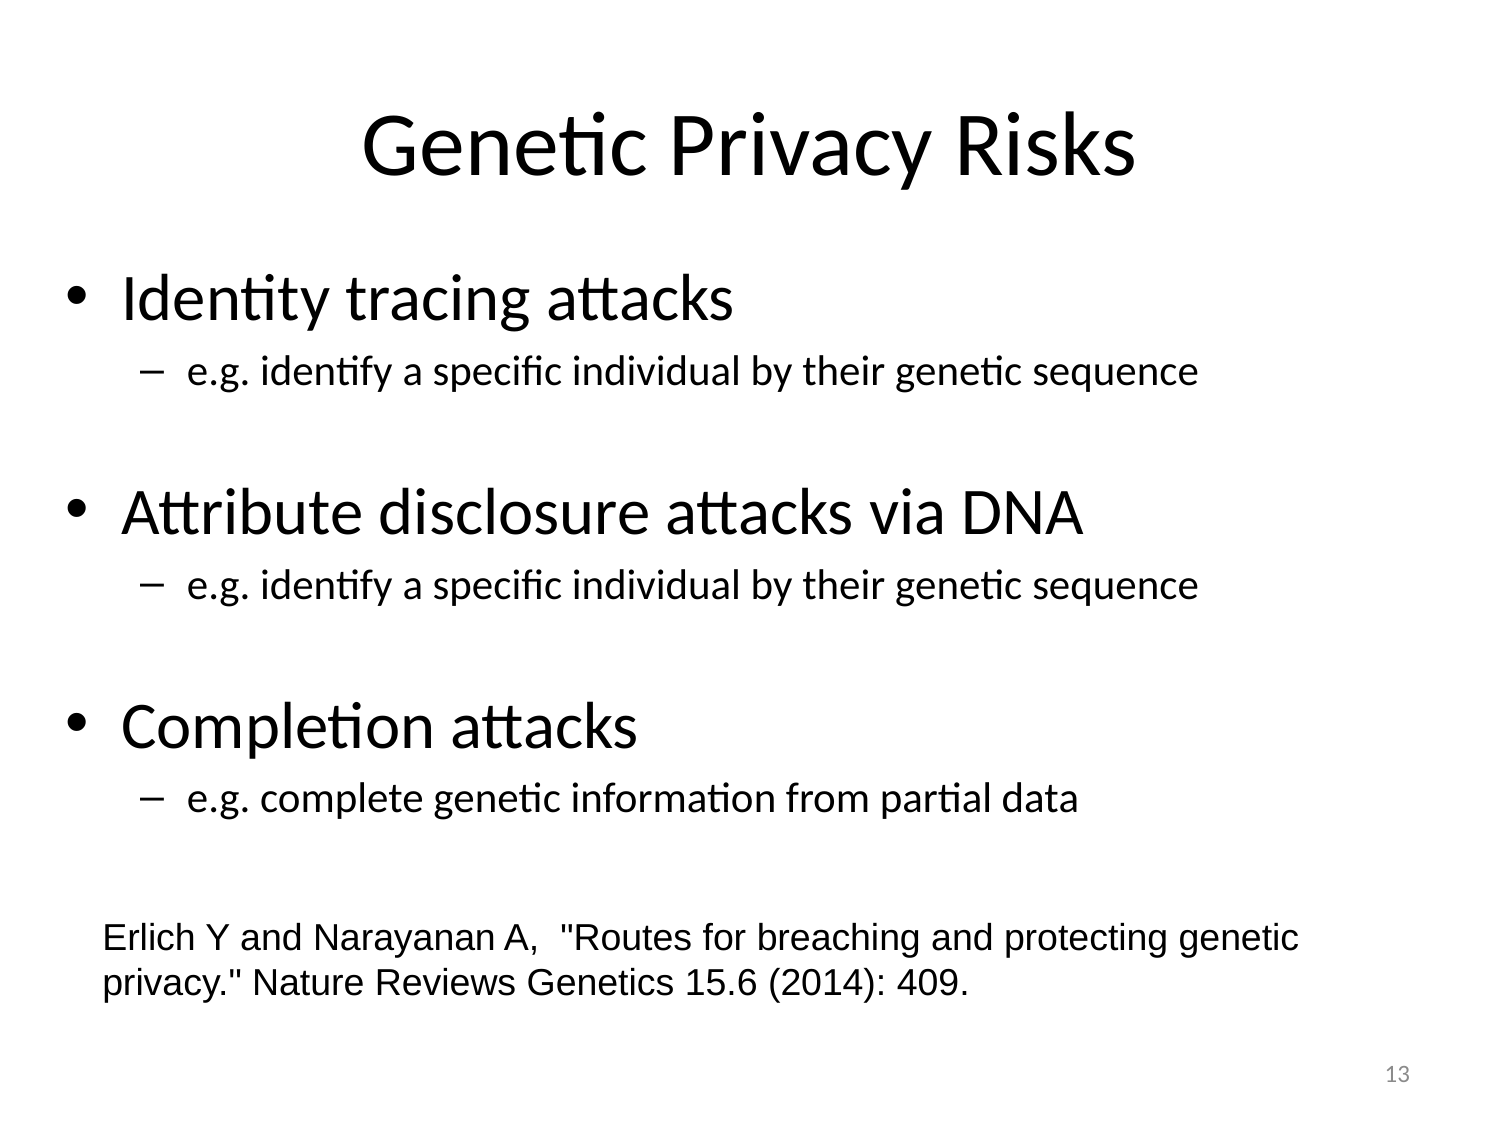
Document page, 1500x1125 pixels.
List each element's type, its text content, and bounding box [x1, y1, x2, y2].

title Genetic Privacy Risks [75, 45, 1425, 233]
text_box Identity tracing attacks e.g. identify a specific individual by their genetic sequence Attribute disclosure attacks via DNA e.g. identify a specific individual by their genetic sequence Completion attacks e.g. complete genetic information from partial data [49, 246, 1463, 1025]
text_box Erlich Y and Narayanan A, "Routes for breaching and protecting genetic privacy." Nature Reviews Genetics 15.6 (2014): 409. [87, 905, 1500, 1010]
slide_number 13 [1074, 1042, 1425, 1103]
